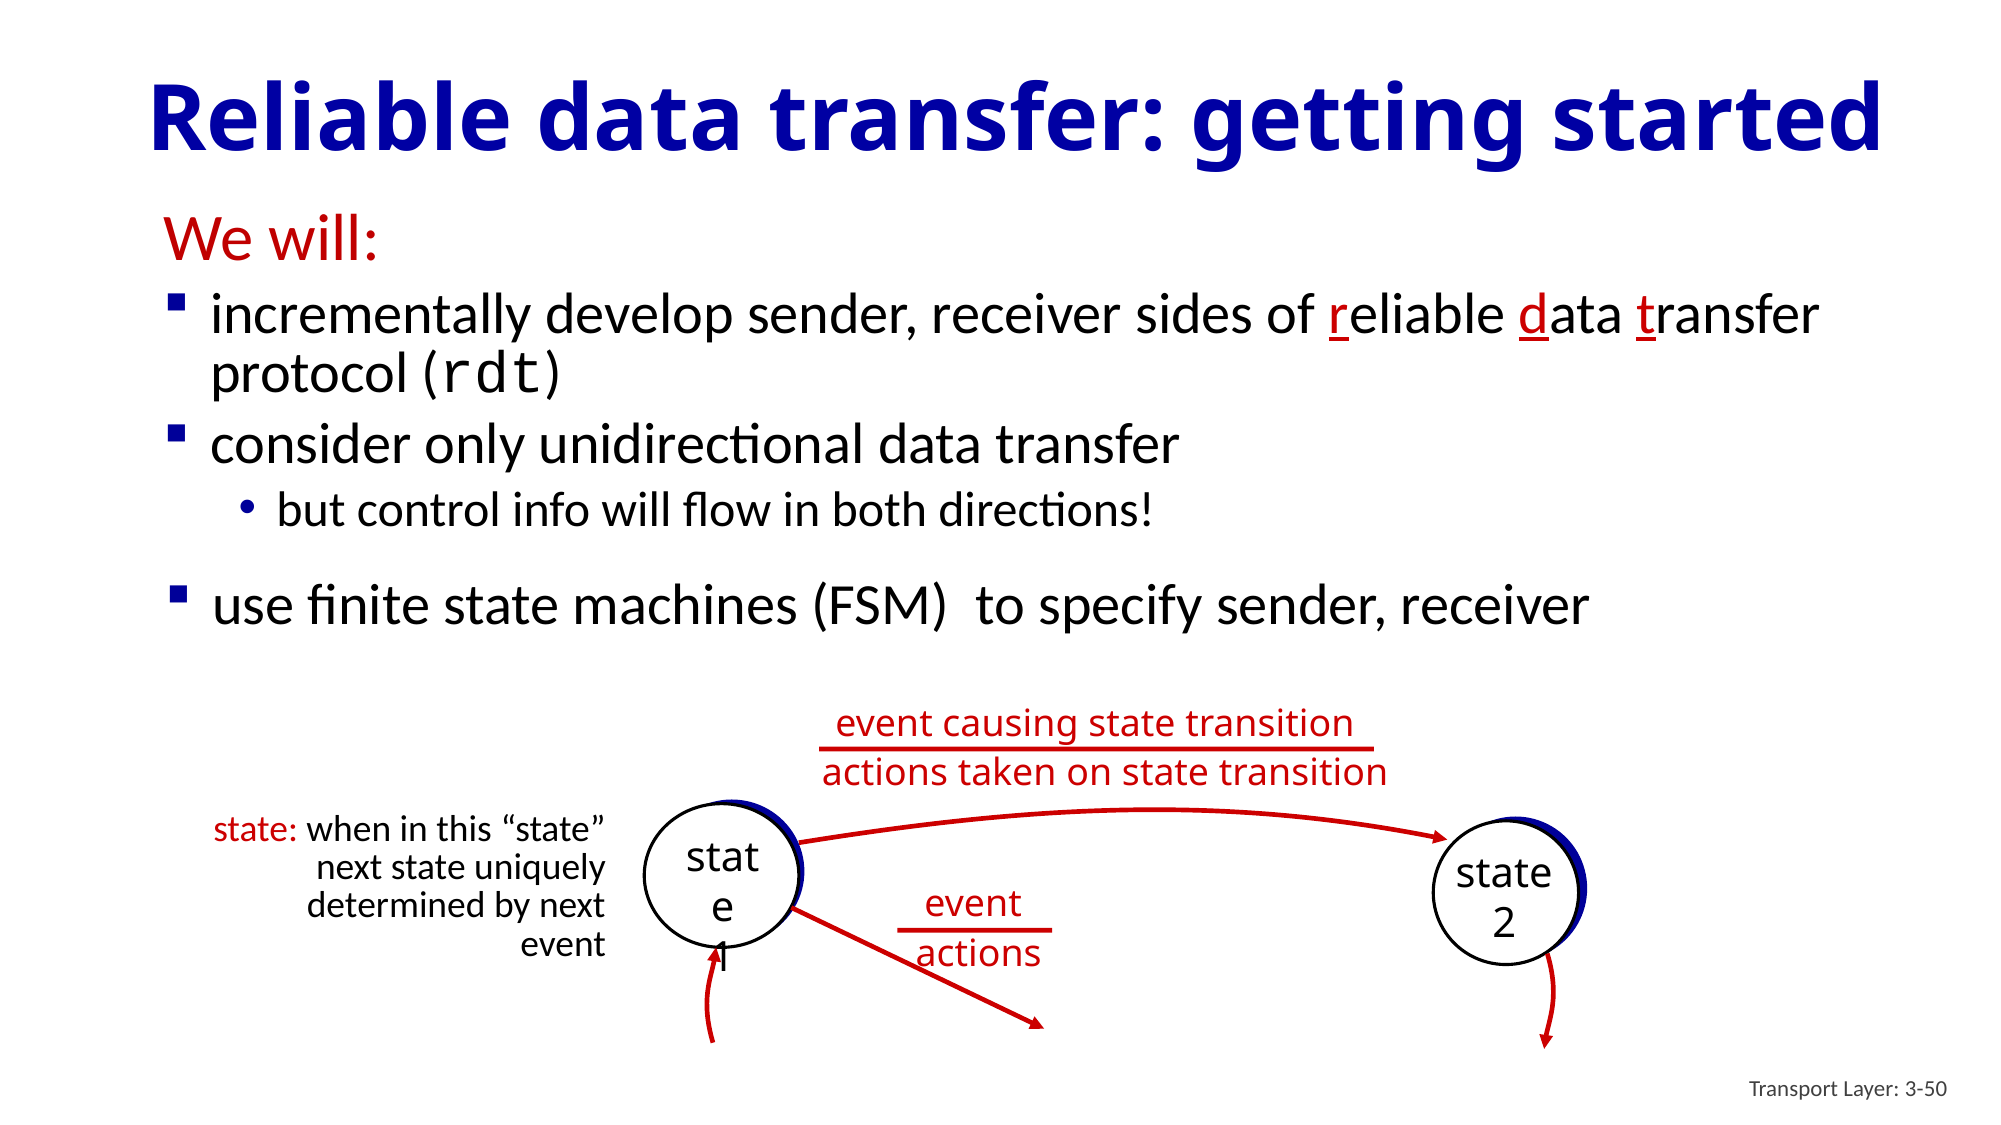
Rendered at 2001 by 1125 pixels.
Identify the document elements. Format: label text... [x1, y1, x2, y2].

title Reliable data transfer: getting started [131, 47, 1952, 195]
text_box [783, 831, 799, 920]
text_box [946, 982, 1045, 1029]
text_box event [909, 871, 1037, 921]
text_box state: when in this “state” next state uniquely determined by next event [166, 803, 621, 1007]
text_box [1568, 839, 1588, 938]
text_box [1539, 953, 1554, 1049]
text_box event causing state transition [820, 691, 1370, 740]
text_box state 1 [662, 822, 783, 988]
text_box actions [900, 921, 1057, 982]
text_box [1468, 954, 1544, 965]
text_box [1485, 816, 1567, 838]
text_box state 2 [1440, 838, 1568, 954]
text_box [1433, 862, 1440, 923]
text_box [1458, 820, 1554, 838]
slide_number Transport Layer: 3-50 [1512, 1056, 1963, 1117]
text_box [783, 908, 794, 923]
text_box We will: incrementally develop sender, receiver sides of reliable data transfer protocol (rdt) consider only unidirectional data transfer but control info will flow in both directions! [148, 198, 1963, 749]
text_box [644, 829, 662, 922]
text_box [706, 947, 721, 1043]
text_box [669, 803, 774, 822]
text_box [798, 809, 1446, 844]
text_box [1568, 855, 1579, 930]
text_box use finite state machines (FSM) to specify sender, receiver [150, 569, 1965, 659]
text_box [703, 799, 805, 908]
text_box actions taken on state transition [807, 740, 1404, 800]
